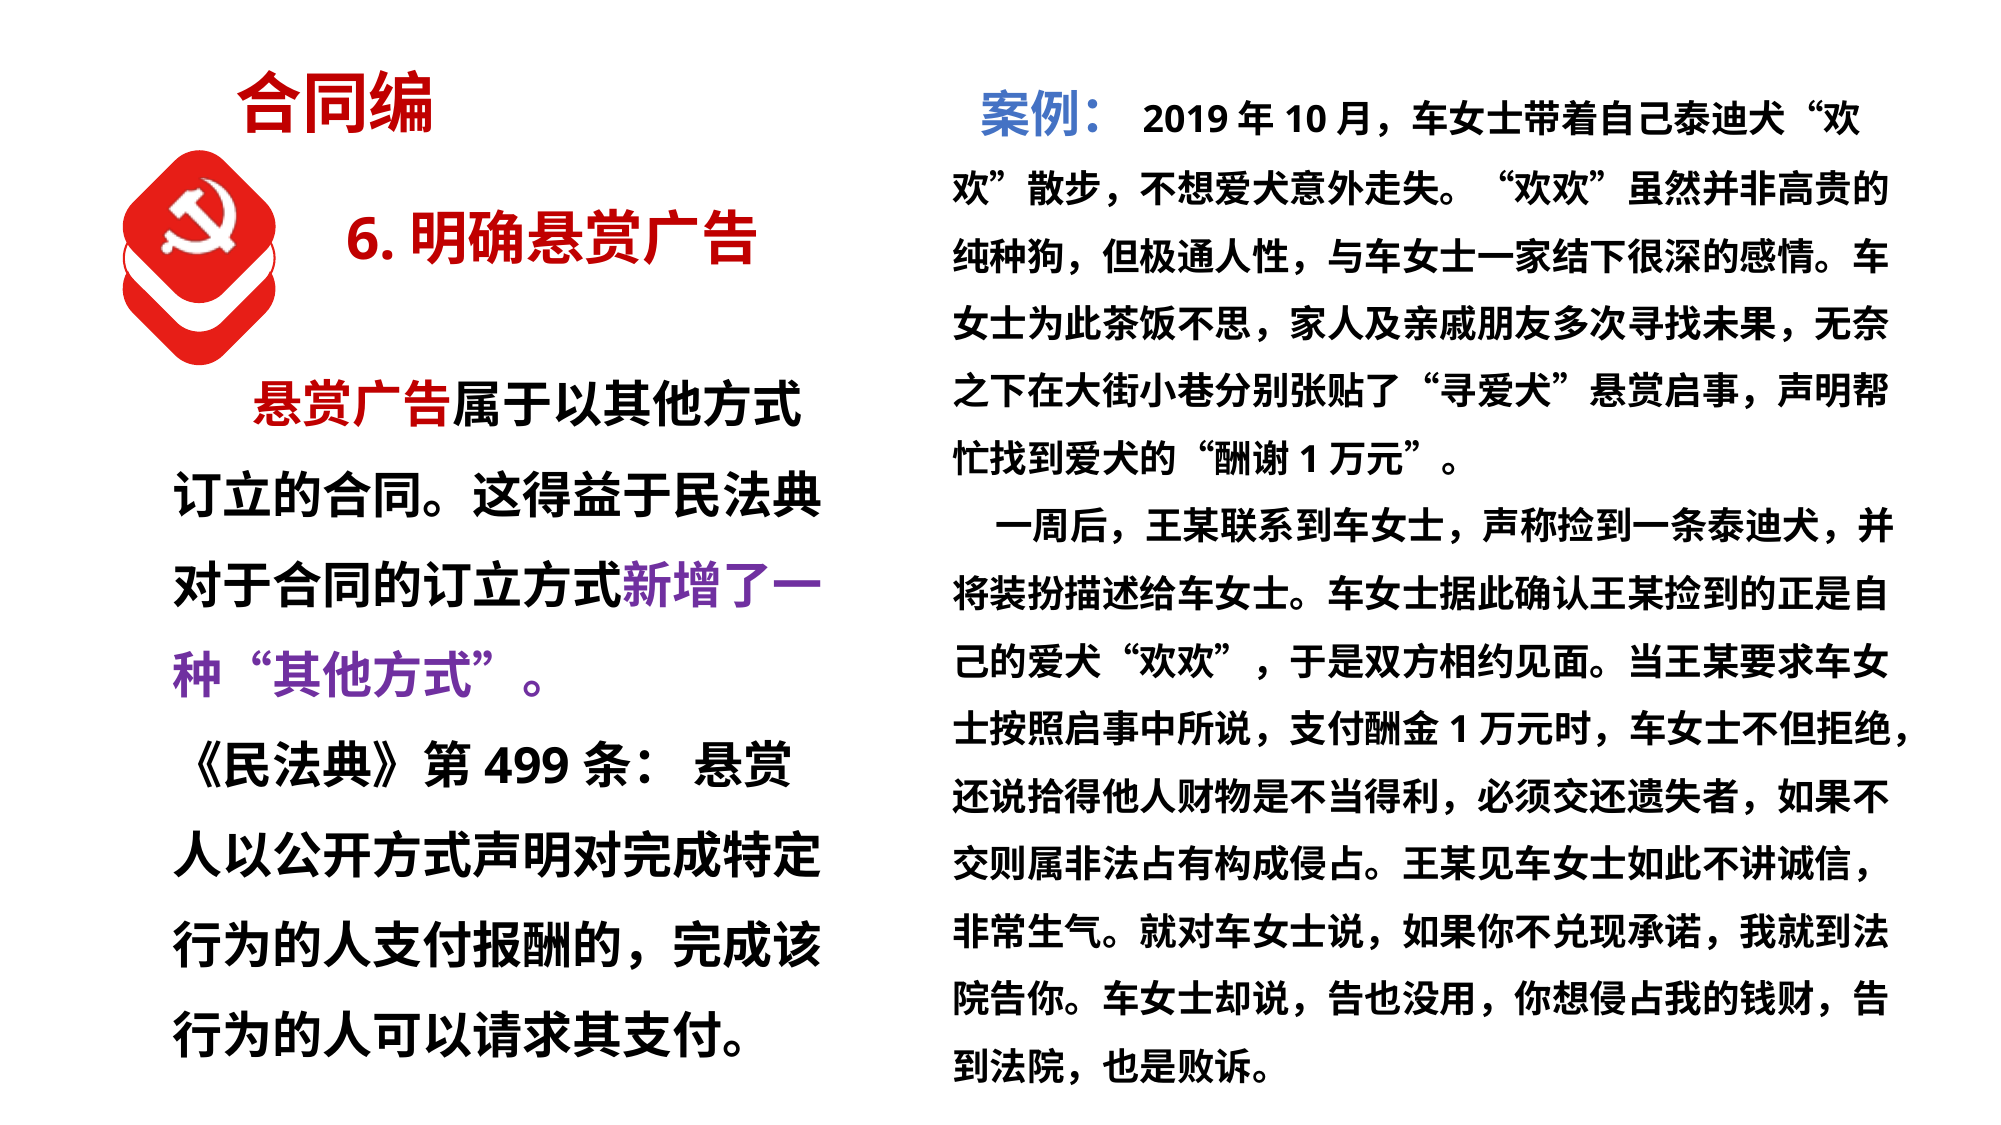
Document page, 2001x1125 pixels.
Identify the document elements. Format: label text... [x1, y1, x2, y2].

text_box 悬赏广告属于以其他方式订立的合同。这得益于民法典对于合同的订立方式新增了一种“其他方式”。 《民法典》第499条： 悬赏人以公开方式声明对完成特定行为的人支付报酬的，完成该行为的人可以请求其支付。 [157, 321, 846, 1072]
text_box 6.明确悬赏广告 [331, 158, 792, 279]
text_box 合同编 [220, 63, 937, 161]
text_box 案例：2019年10月，车女士带着自己泰迪犬“欢欢”散步，不想爱犬意外走失。“欢欢”虽然并非高贵的纯种狗，但极通人性，与车女士一家结下很深的感情。车女士为此茶饭不思，家人及亲戚朋友多次寻找未果，无奈之下在大街小巷分别张贴了“寻爱犬”悬赏启事，声明帮忙找到爱犬的“酬谢1万元”。 一周后，王某联系到车女士，声称捡到一条泰迪犬，并将装扮描述给车女士。车女士据此确认王某捡到的正是自己的爱犬“欢欢”，于是双方相约见面。当王某要求车女士按照启事中所说，支付酬金1万元时，车女士不但拒绝，还说拾得他人财物是不当得利，必须交还遗失者，如果不交则属非法占有构成侵占。王某见车女士如此不讲诚信，非常生气。就对车女士说，如果你不兑现承诺，我就到法院告你。车女士却说，告也没用，你想侵占我的钱财，告到法院，也是败诉。 [937, 45, 1941, 1095]
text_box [136, 163, 263, 353]
